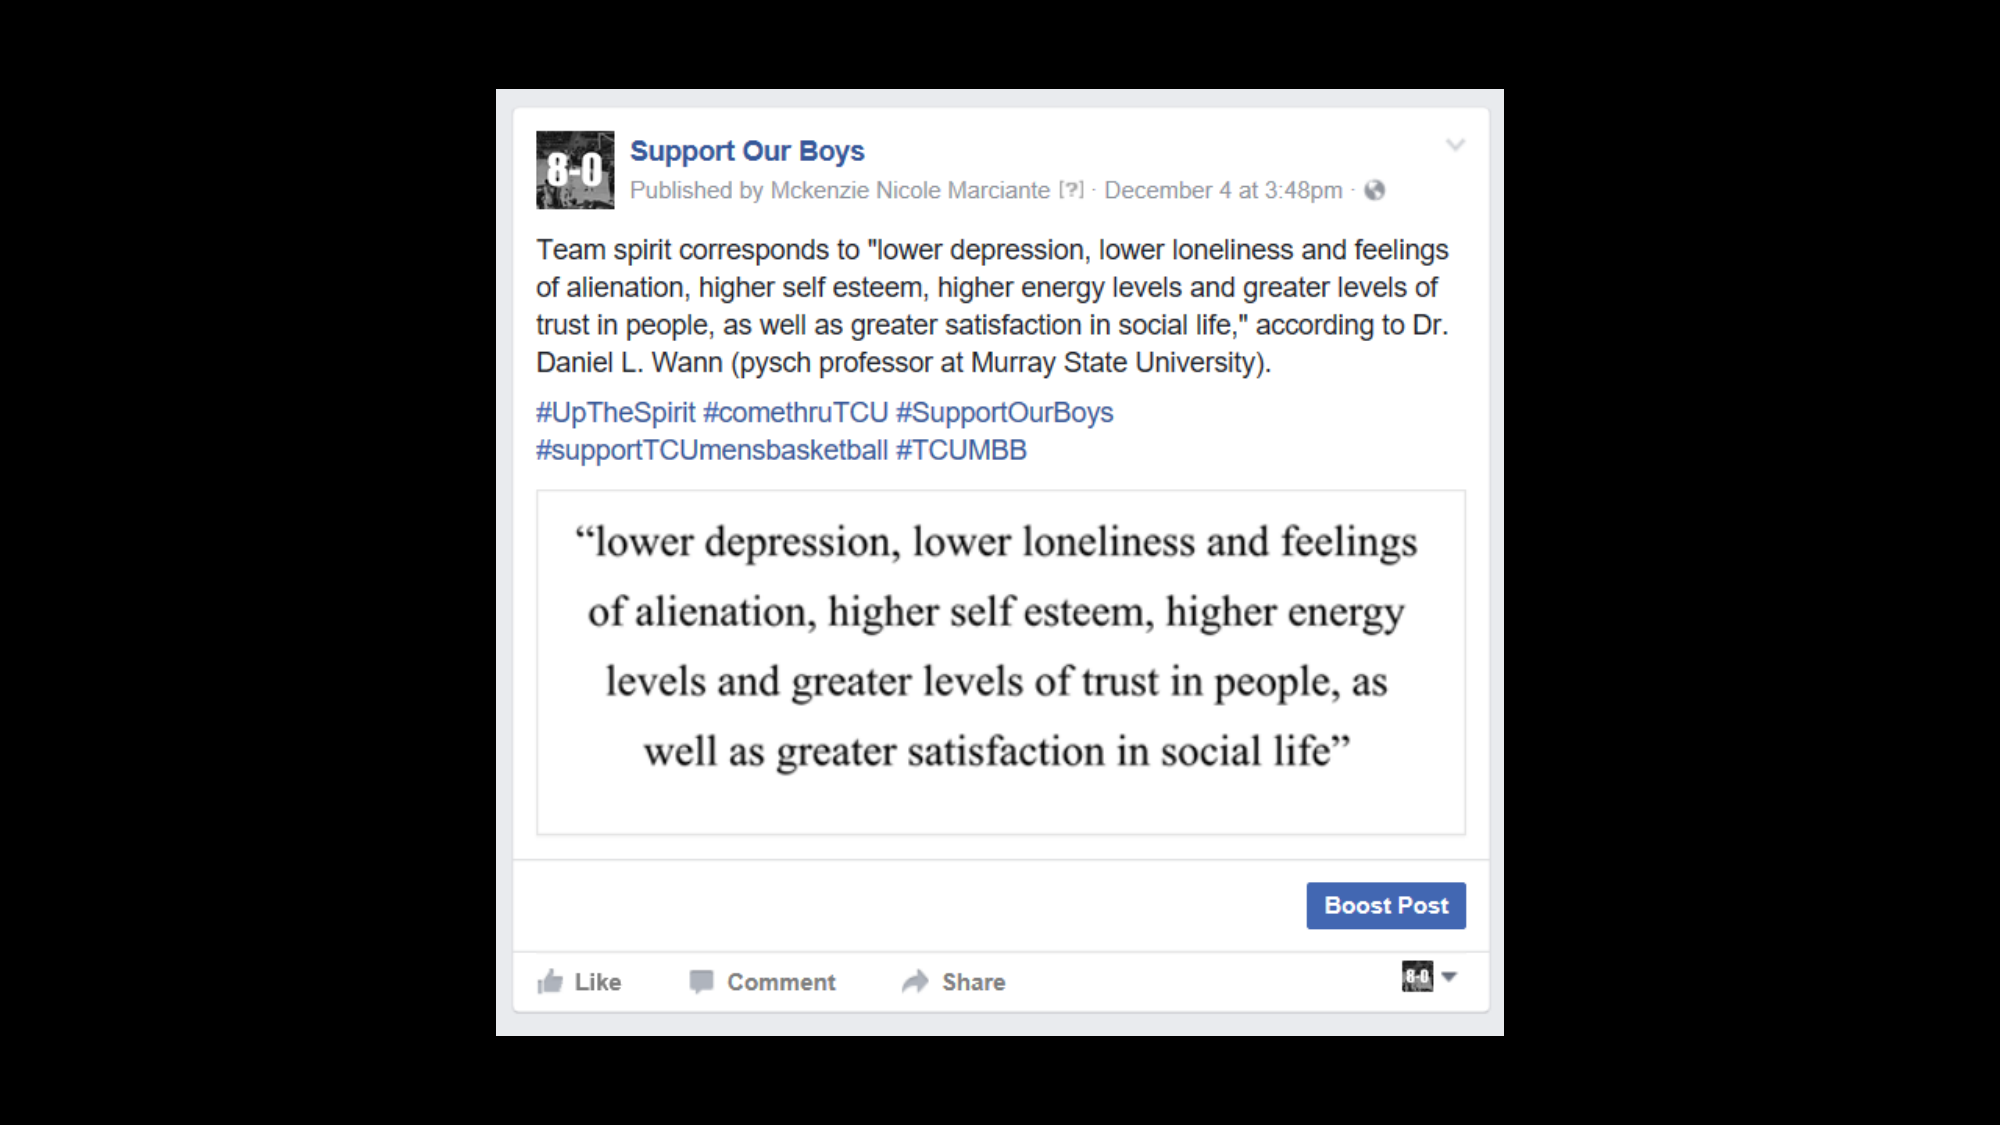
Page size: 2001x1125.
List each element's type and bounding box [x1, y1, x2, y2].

picture [495, 89, 1504, 1036]
